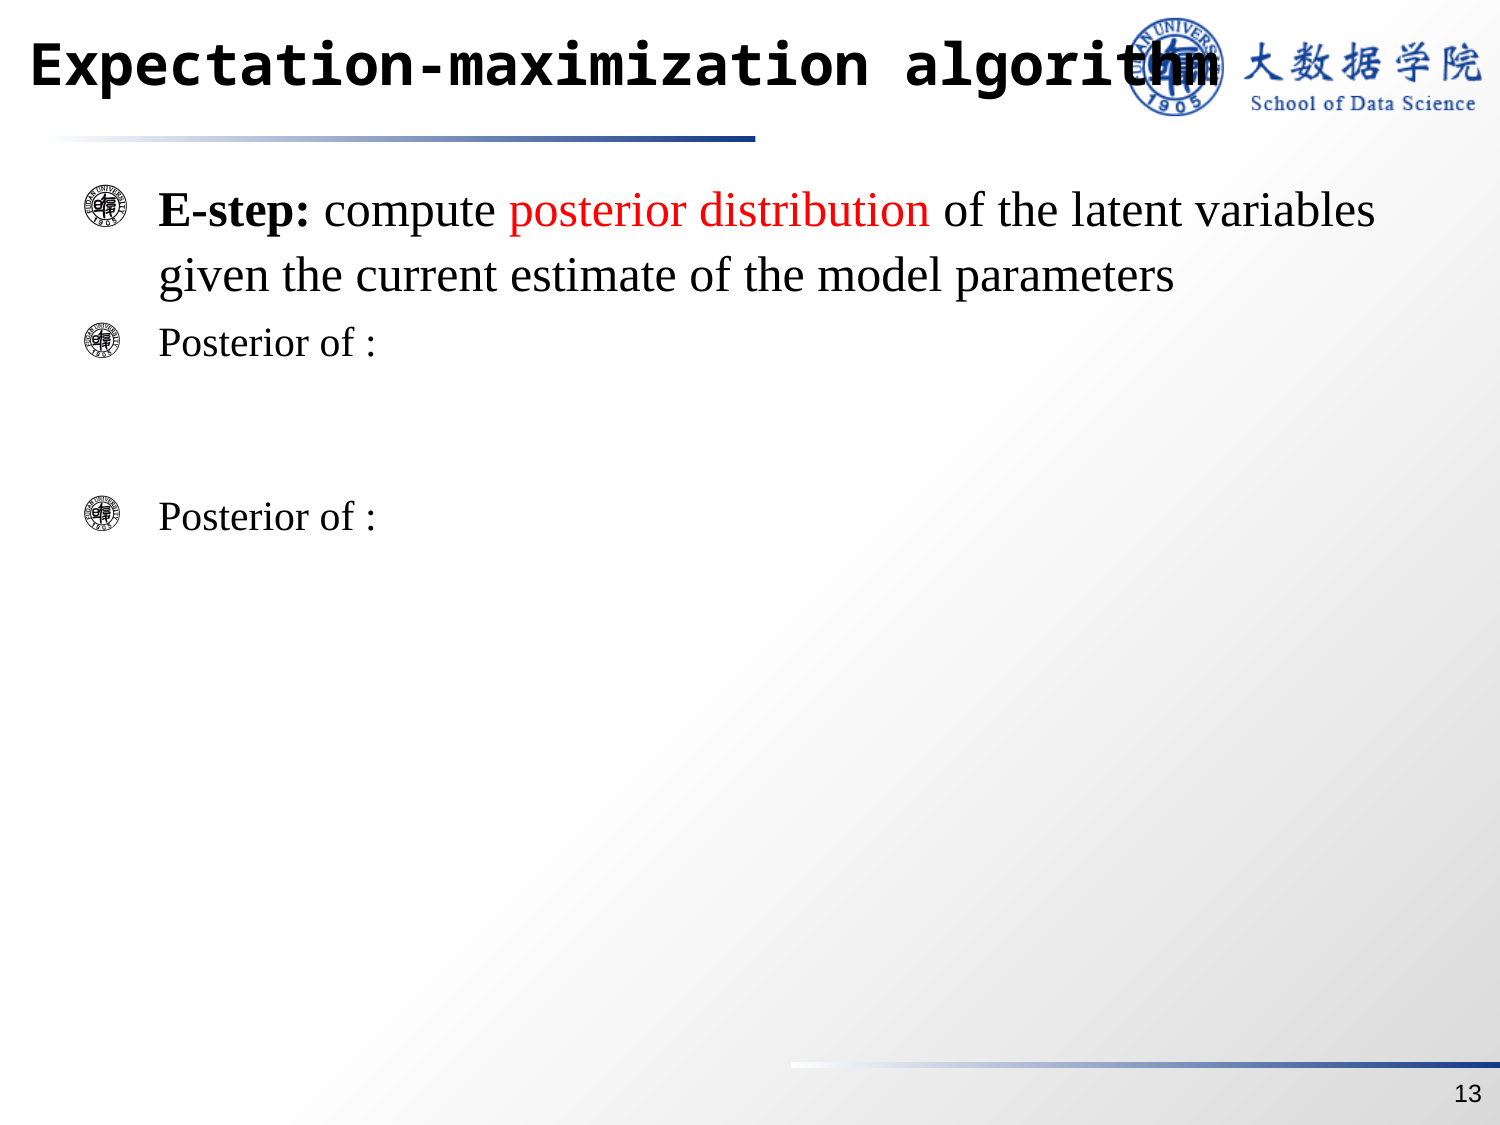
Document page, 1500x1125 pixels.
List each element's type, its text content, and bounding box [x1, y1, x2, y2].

title Expectation-maximization algorithm [0, 0, 1500, 125]
picture [84, 184, 127, 227]
picture [84, 495, 120, 531]
picture [84, 322, 120, 358]
slide_number 13 [1147, 1072, 1498, 1113]
